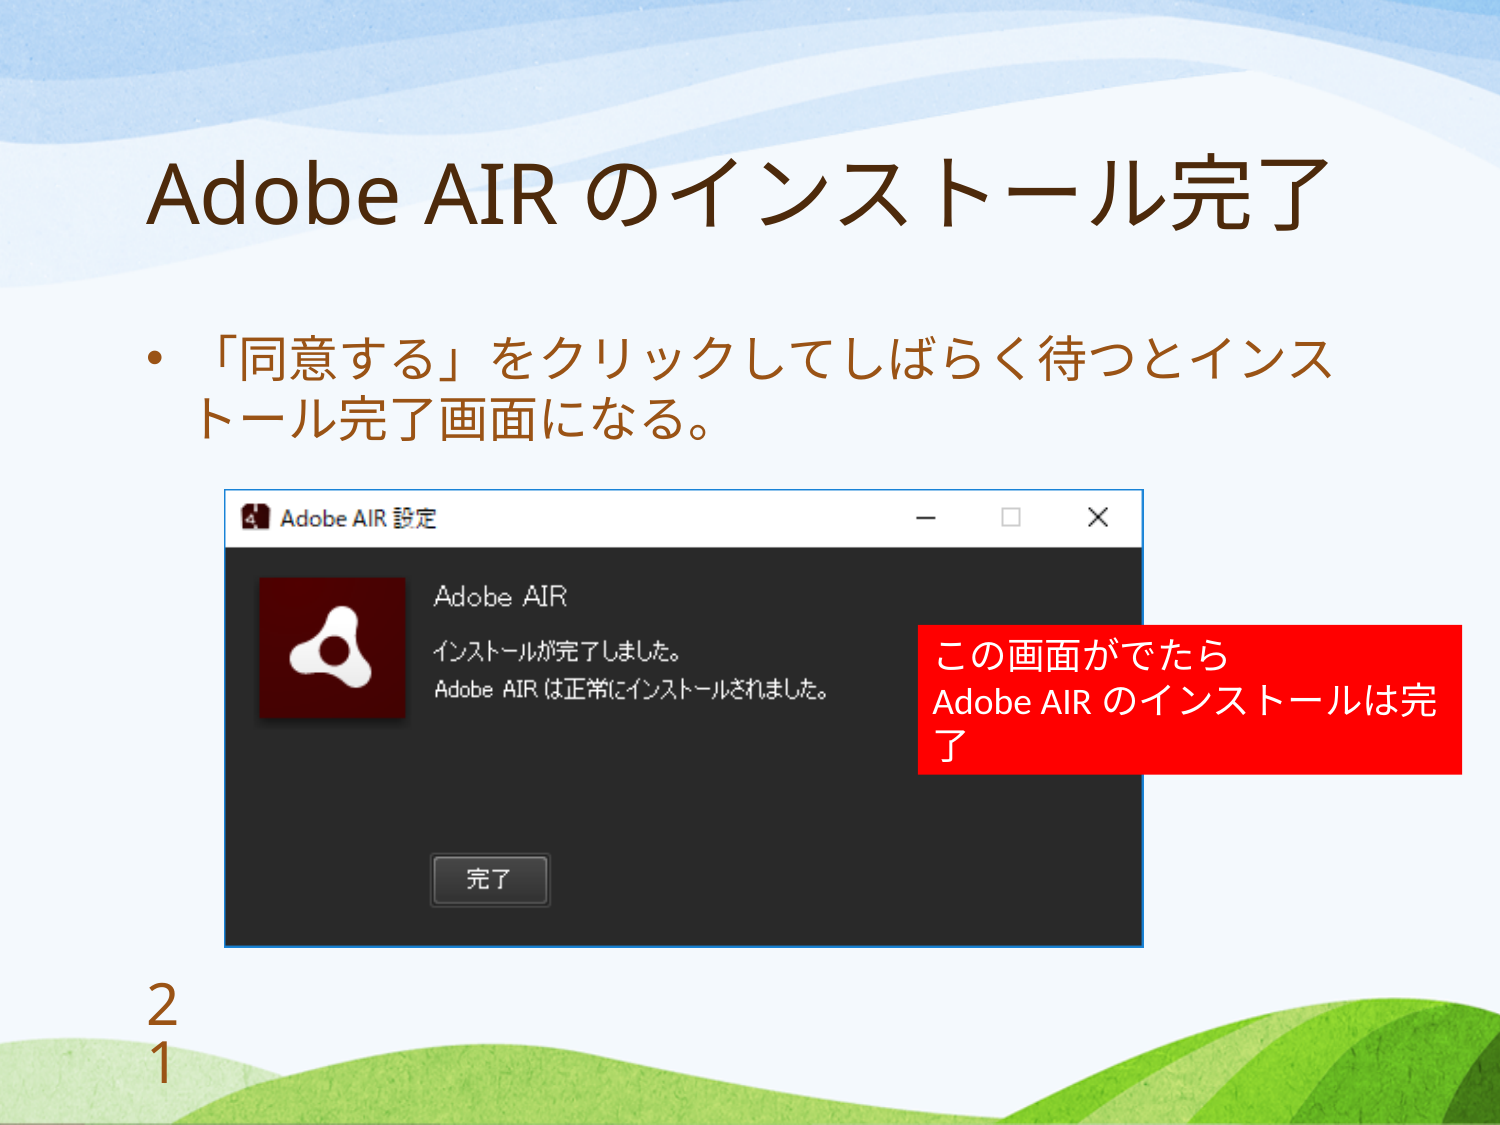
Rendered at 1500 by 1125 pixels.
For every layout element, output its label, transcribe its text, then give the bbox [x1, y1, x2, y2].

title Adobe AIRのインストール完了 [131, 50, 1369, 250]
slide_number 21 [131, 987, 225, 1025]
picture [0, 0, 1500, 1125]
text_box この画面がでたら Adobe AIRのインストールは完了 [1144, 624, 1463, 775]
list 「同意する」をクリックしてしばらく待つとインストール完了画面になる。 [131, 320, 1369, 841]
